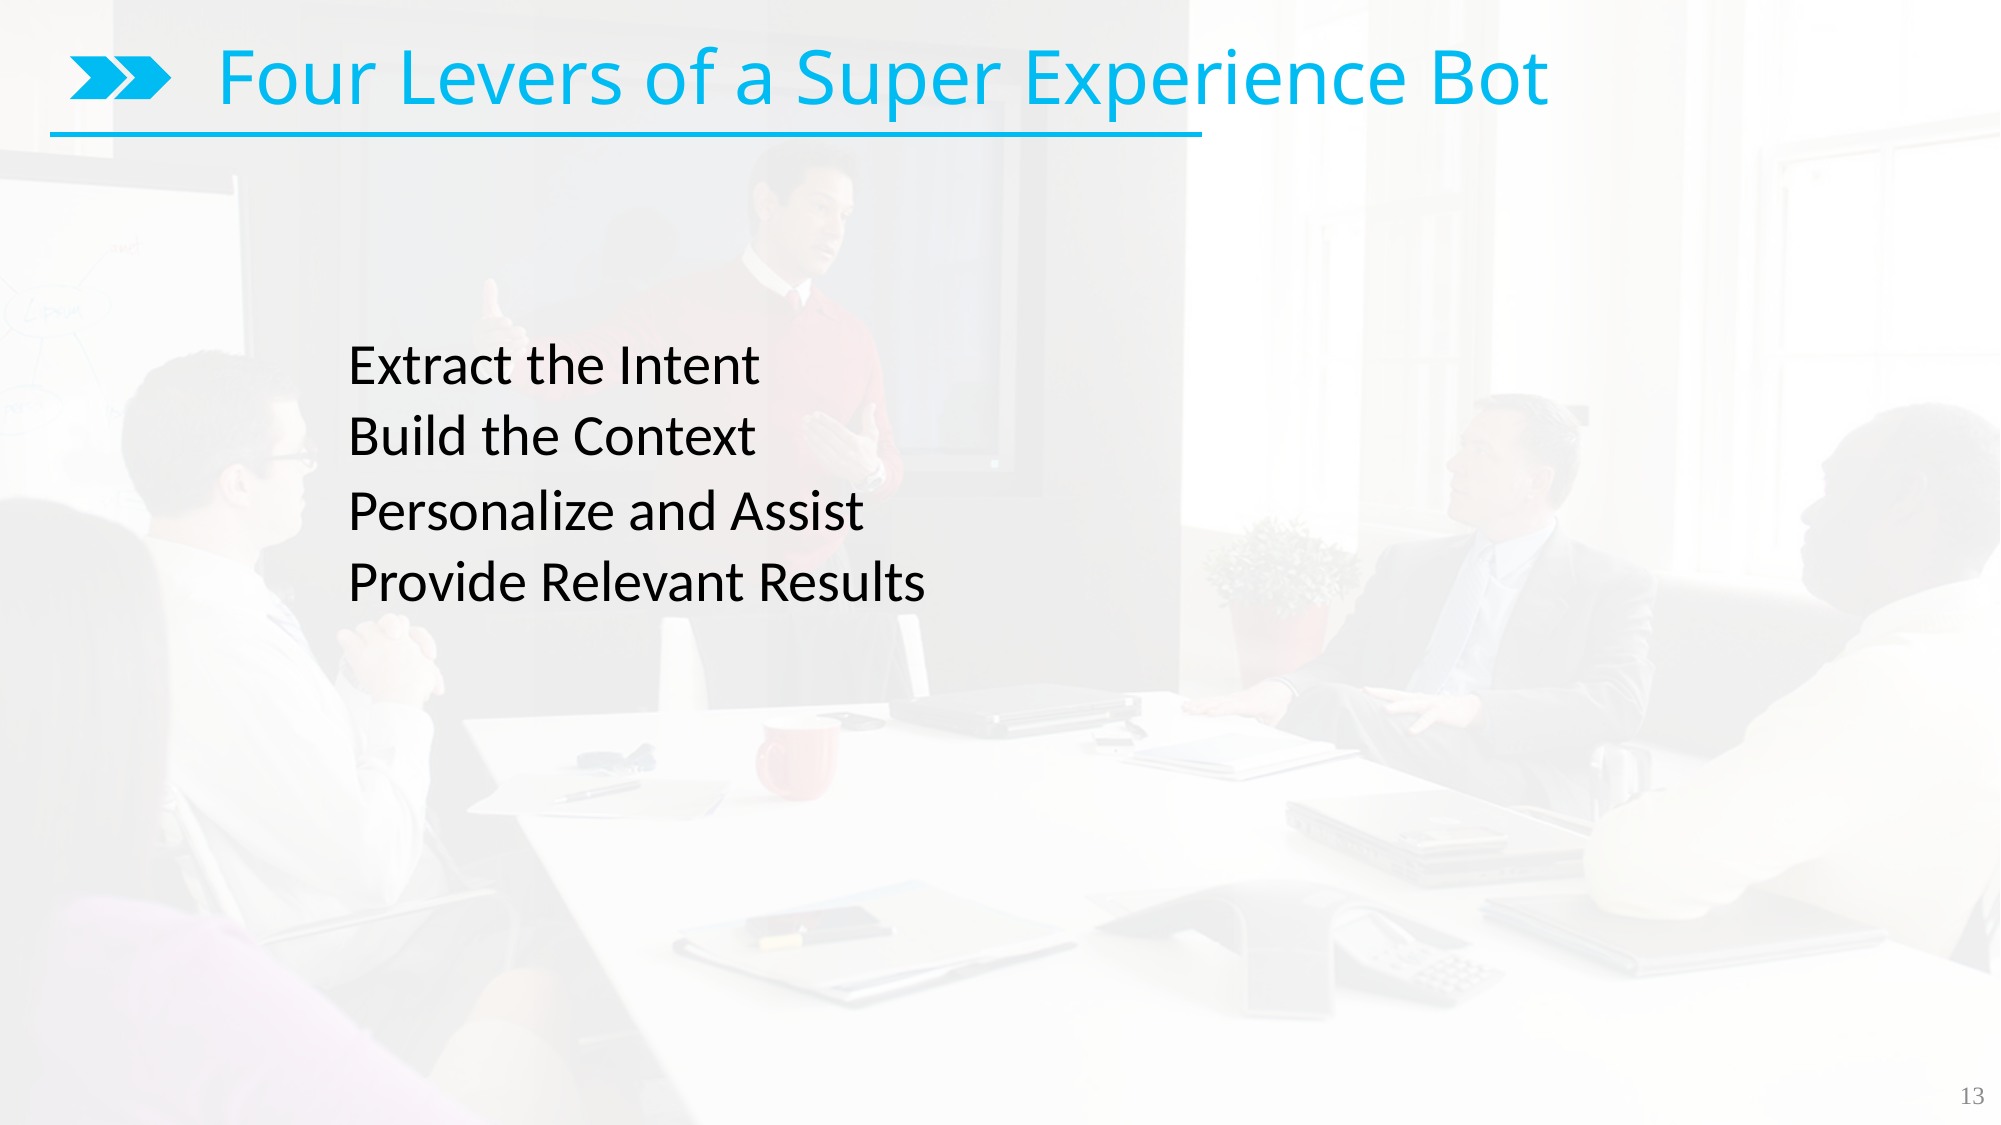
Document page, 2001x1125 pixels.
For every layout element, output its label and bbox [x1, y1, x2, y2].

text_box [49, 37, 1633, 135]
picture [0, 0, 2000, 1125]
